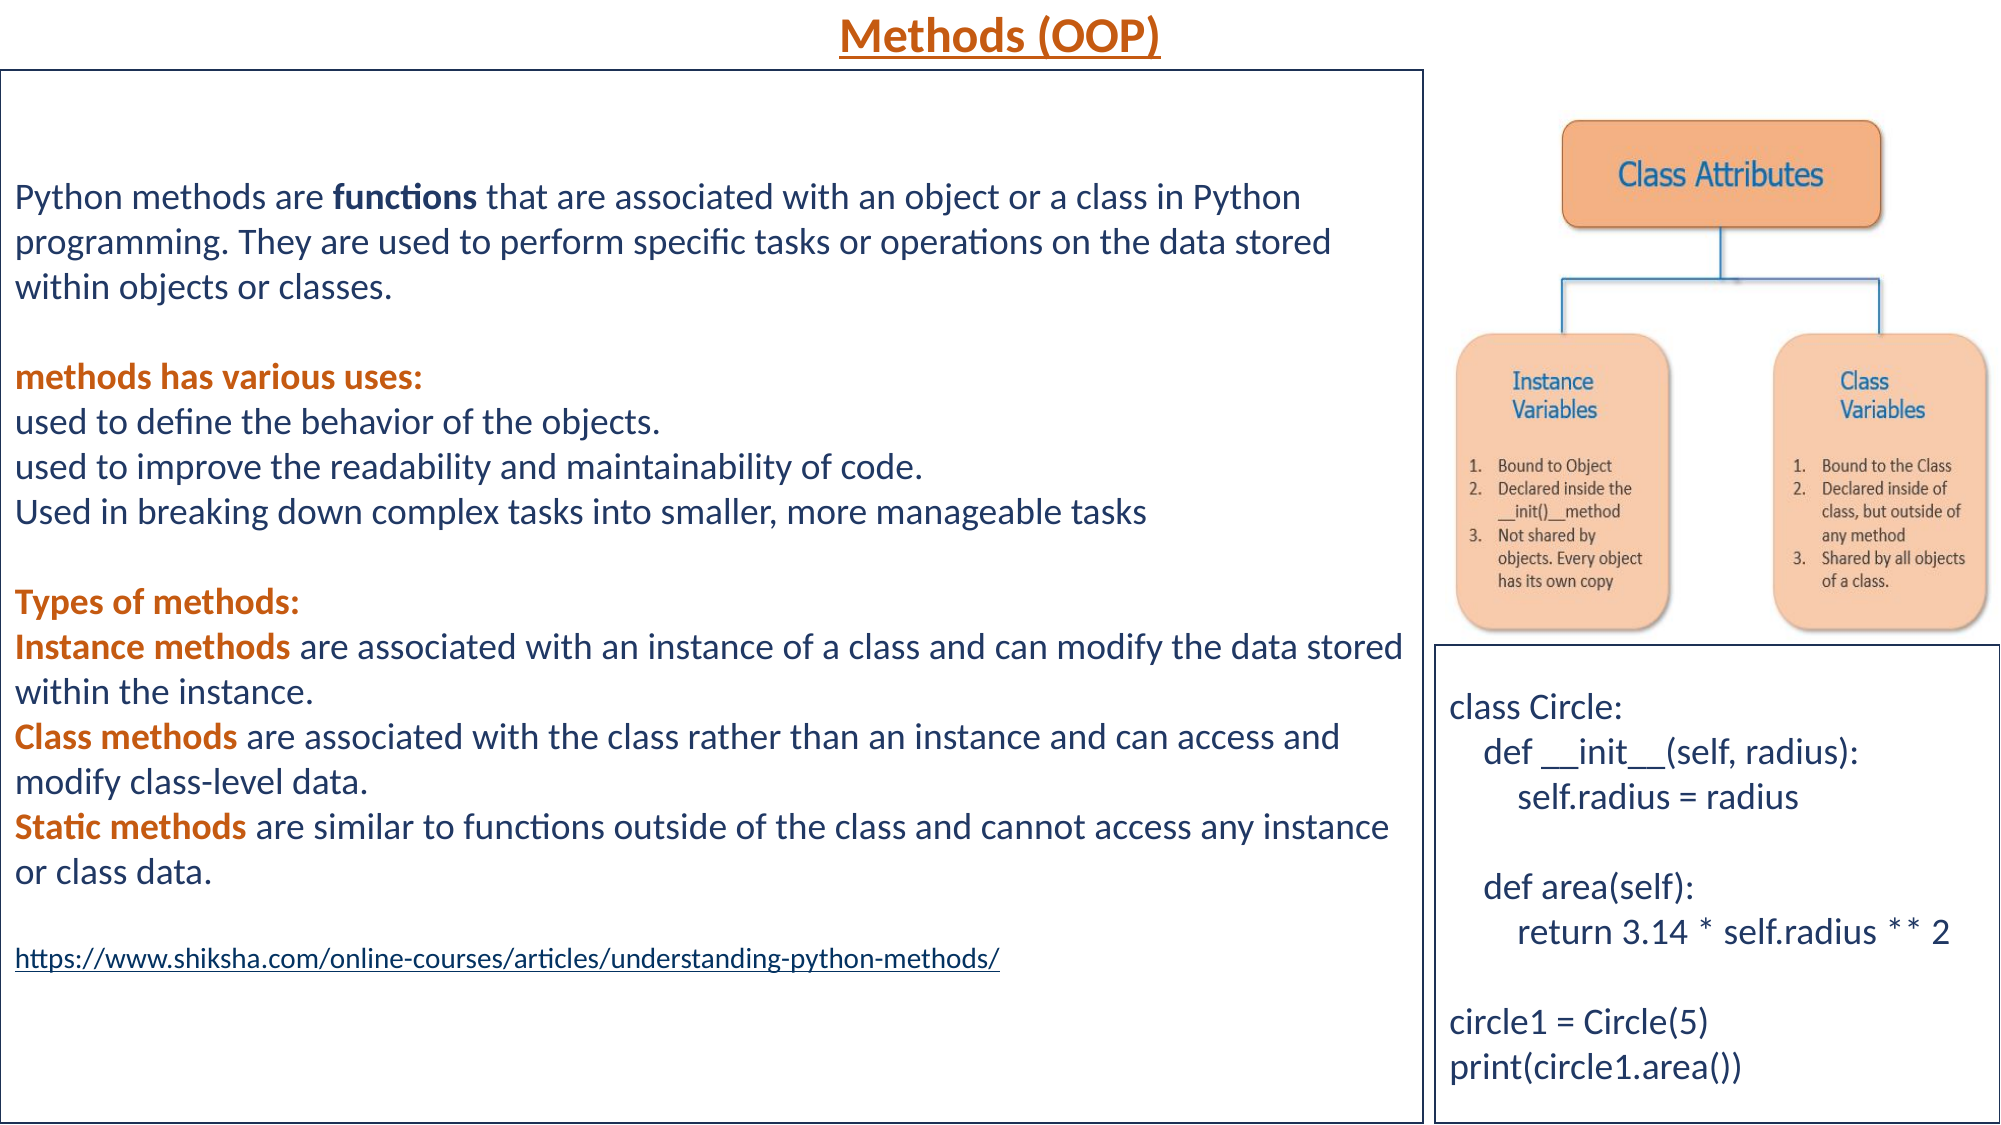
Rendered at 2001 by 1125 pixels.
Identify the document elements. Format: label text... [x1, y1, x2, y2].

text_box class Circle: def __init__(self, radius): self.radius = radius def area(self): return 3.14 * self.radius ** 2 circle1 = Circle(5) print(circle1.area()) [1434, 644, 2000, 1124]
list Methods (OOP) [0, 1, 2000, 1125]
picture [1445, 109, 2000, 644]
text_box Python methods are functions that are associated with an object or a class in Python programming. They are used to perform specific tasks or operations on the data stored within objects or classes. methods has various uses: used to define the behavior of the objects. used to improve the readability and maintainability of code. Used in breaking down complex tasks into smaller, more manageable tasks Types of methods: Instance methods are associated with an instance of a class and can modify the data stored within the instance. Class methods are associated with the class rather than an instance and can access and modify class-level data. Static methods are similar to functions outside of the class and cannot access any instance or class data. https://www.shiksha.com/online-courses/articles/understanding-python-methods/ [0, 69, 1424, 1124]
